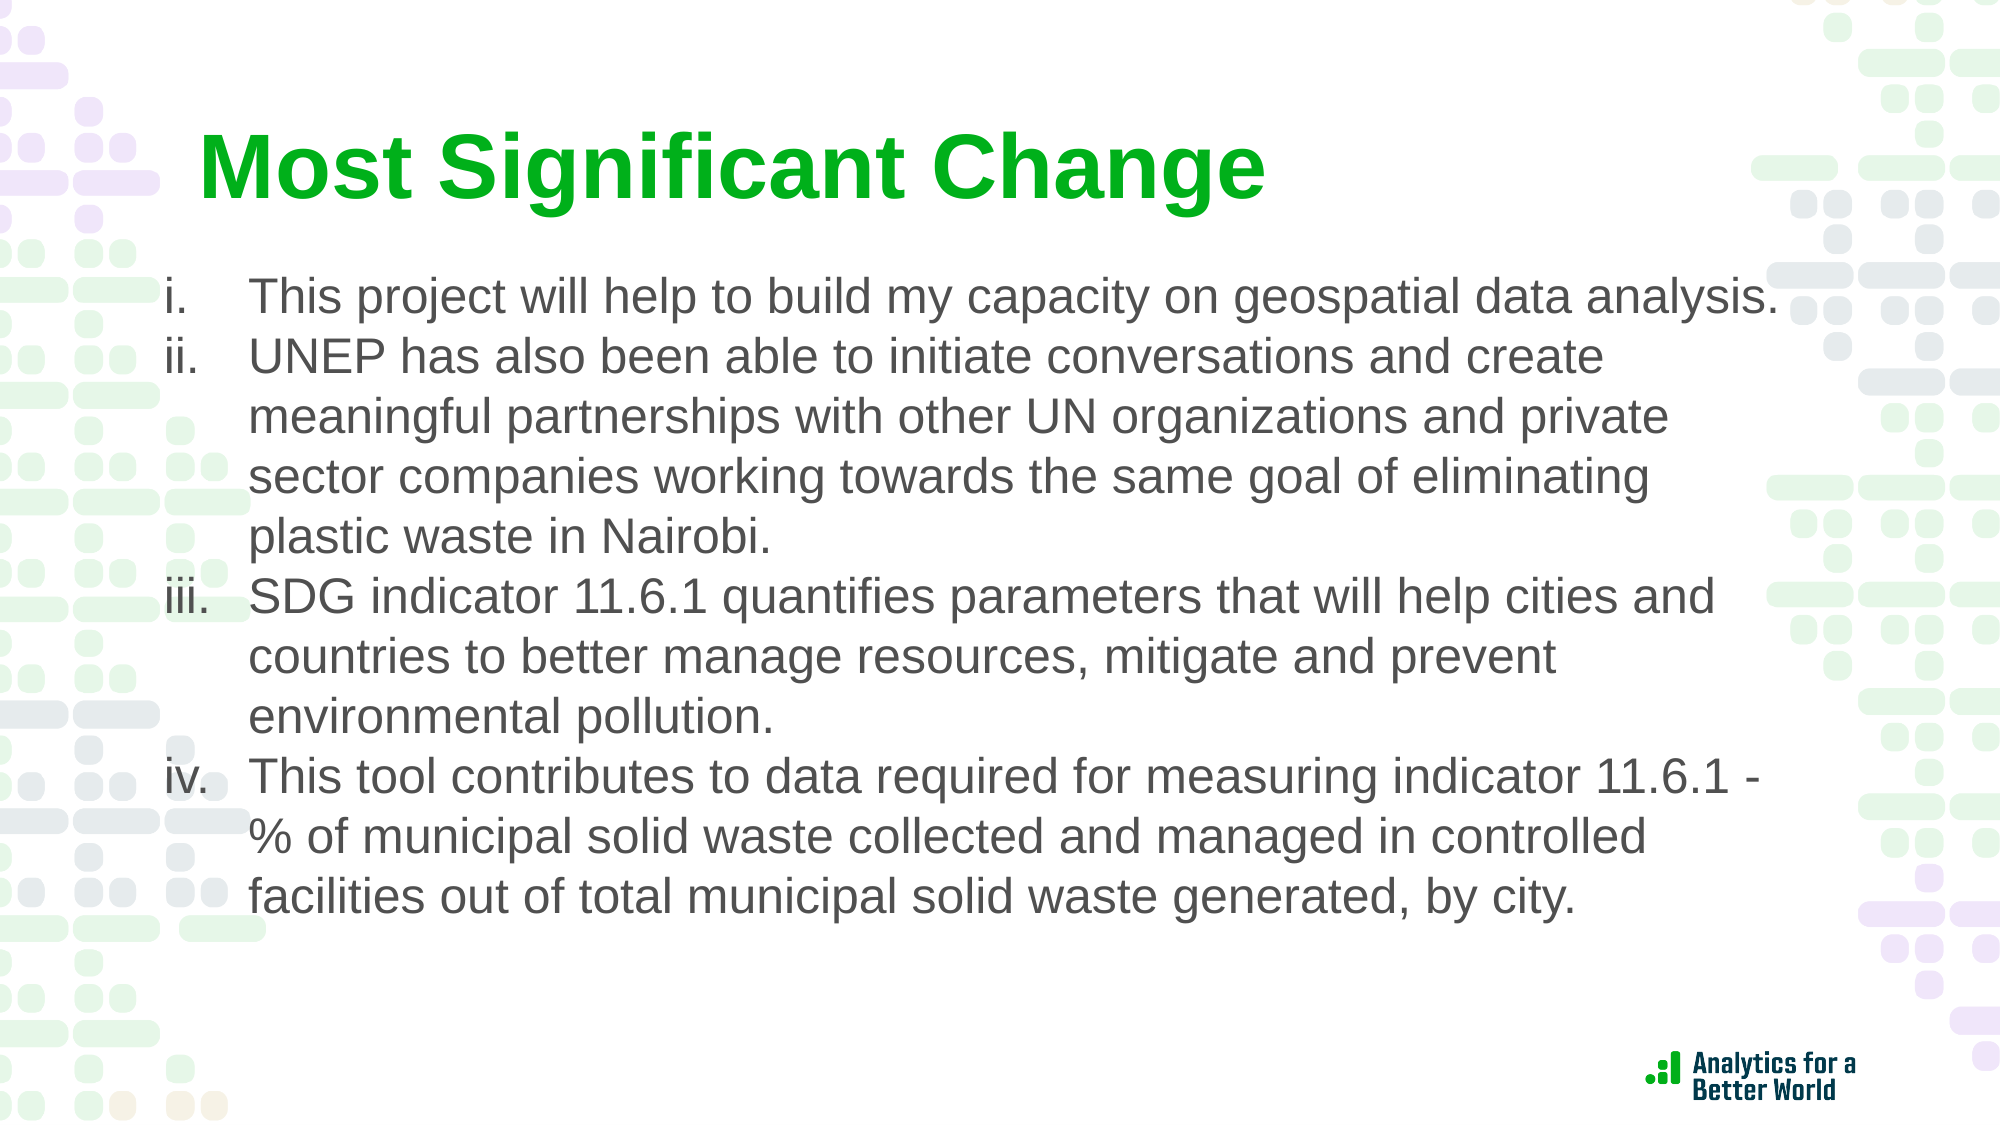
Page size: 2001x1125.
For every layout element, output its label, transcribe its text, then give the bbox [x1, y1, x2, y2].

title Most Significant Change [184, 82, 1909, 257]
picture [0, 0, 2000, 1125]
text_box This project will help to build my capacity on geospatial data analysis. UNEP has also been able to initiate conversations and create meaningful partnerships with other UN organizations and private sector companies working towards the same goal of eliminating plastic waste in Nairobi. SDG indicator 11.6.1 quantifies parameters that will help cities and countries to better manage resources, mitigate and prevent environmental pollution. This tool contributes to data required for measuring indicator 11.6.1 - % of municipal solid waste collected and managed in controlled facilities out of total municipal solid waste generated, by city. [148, 256, 1816, 931]
